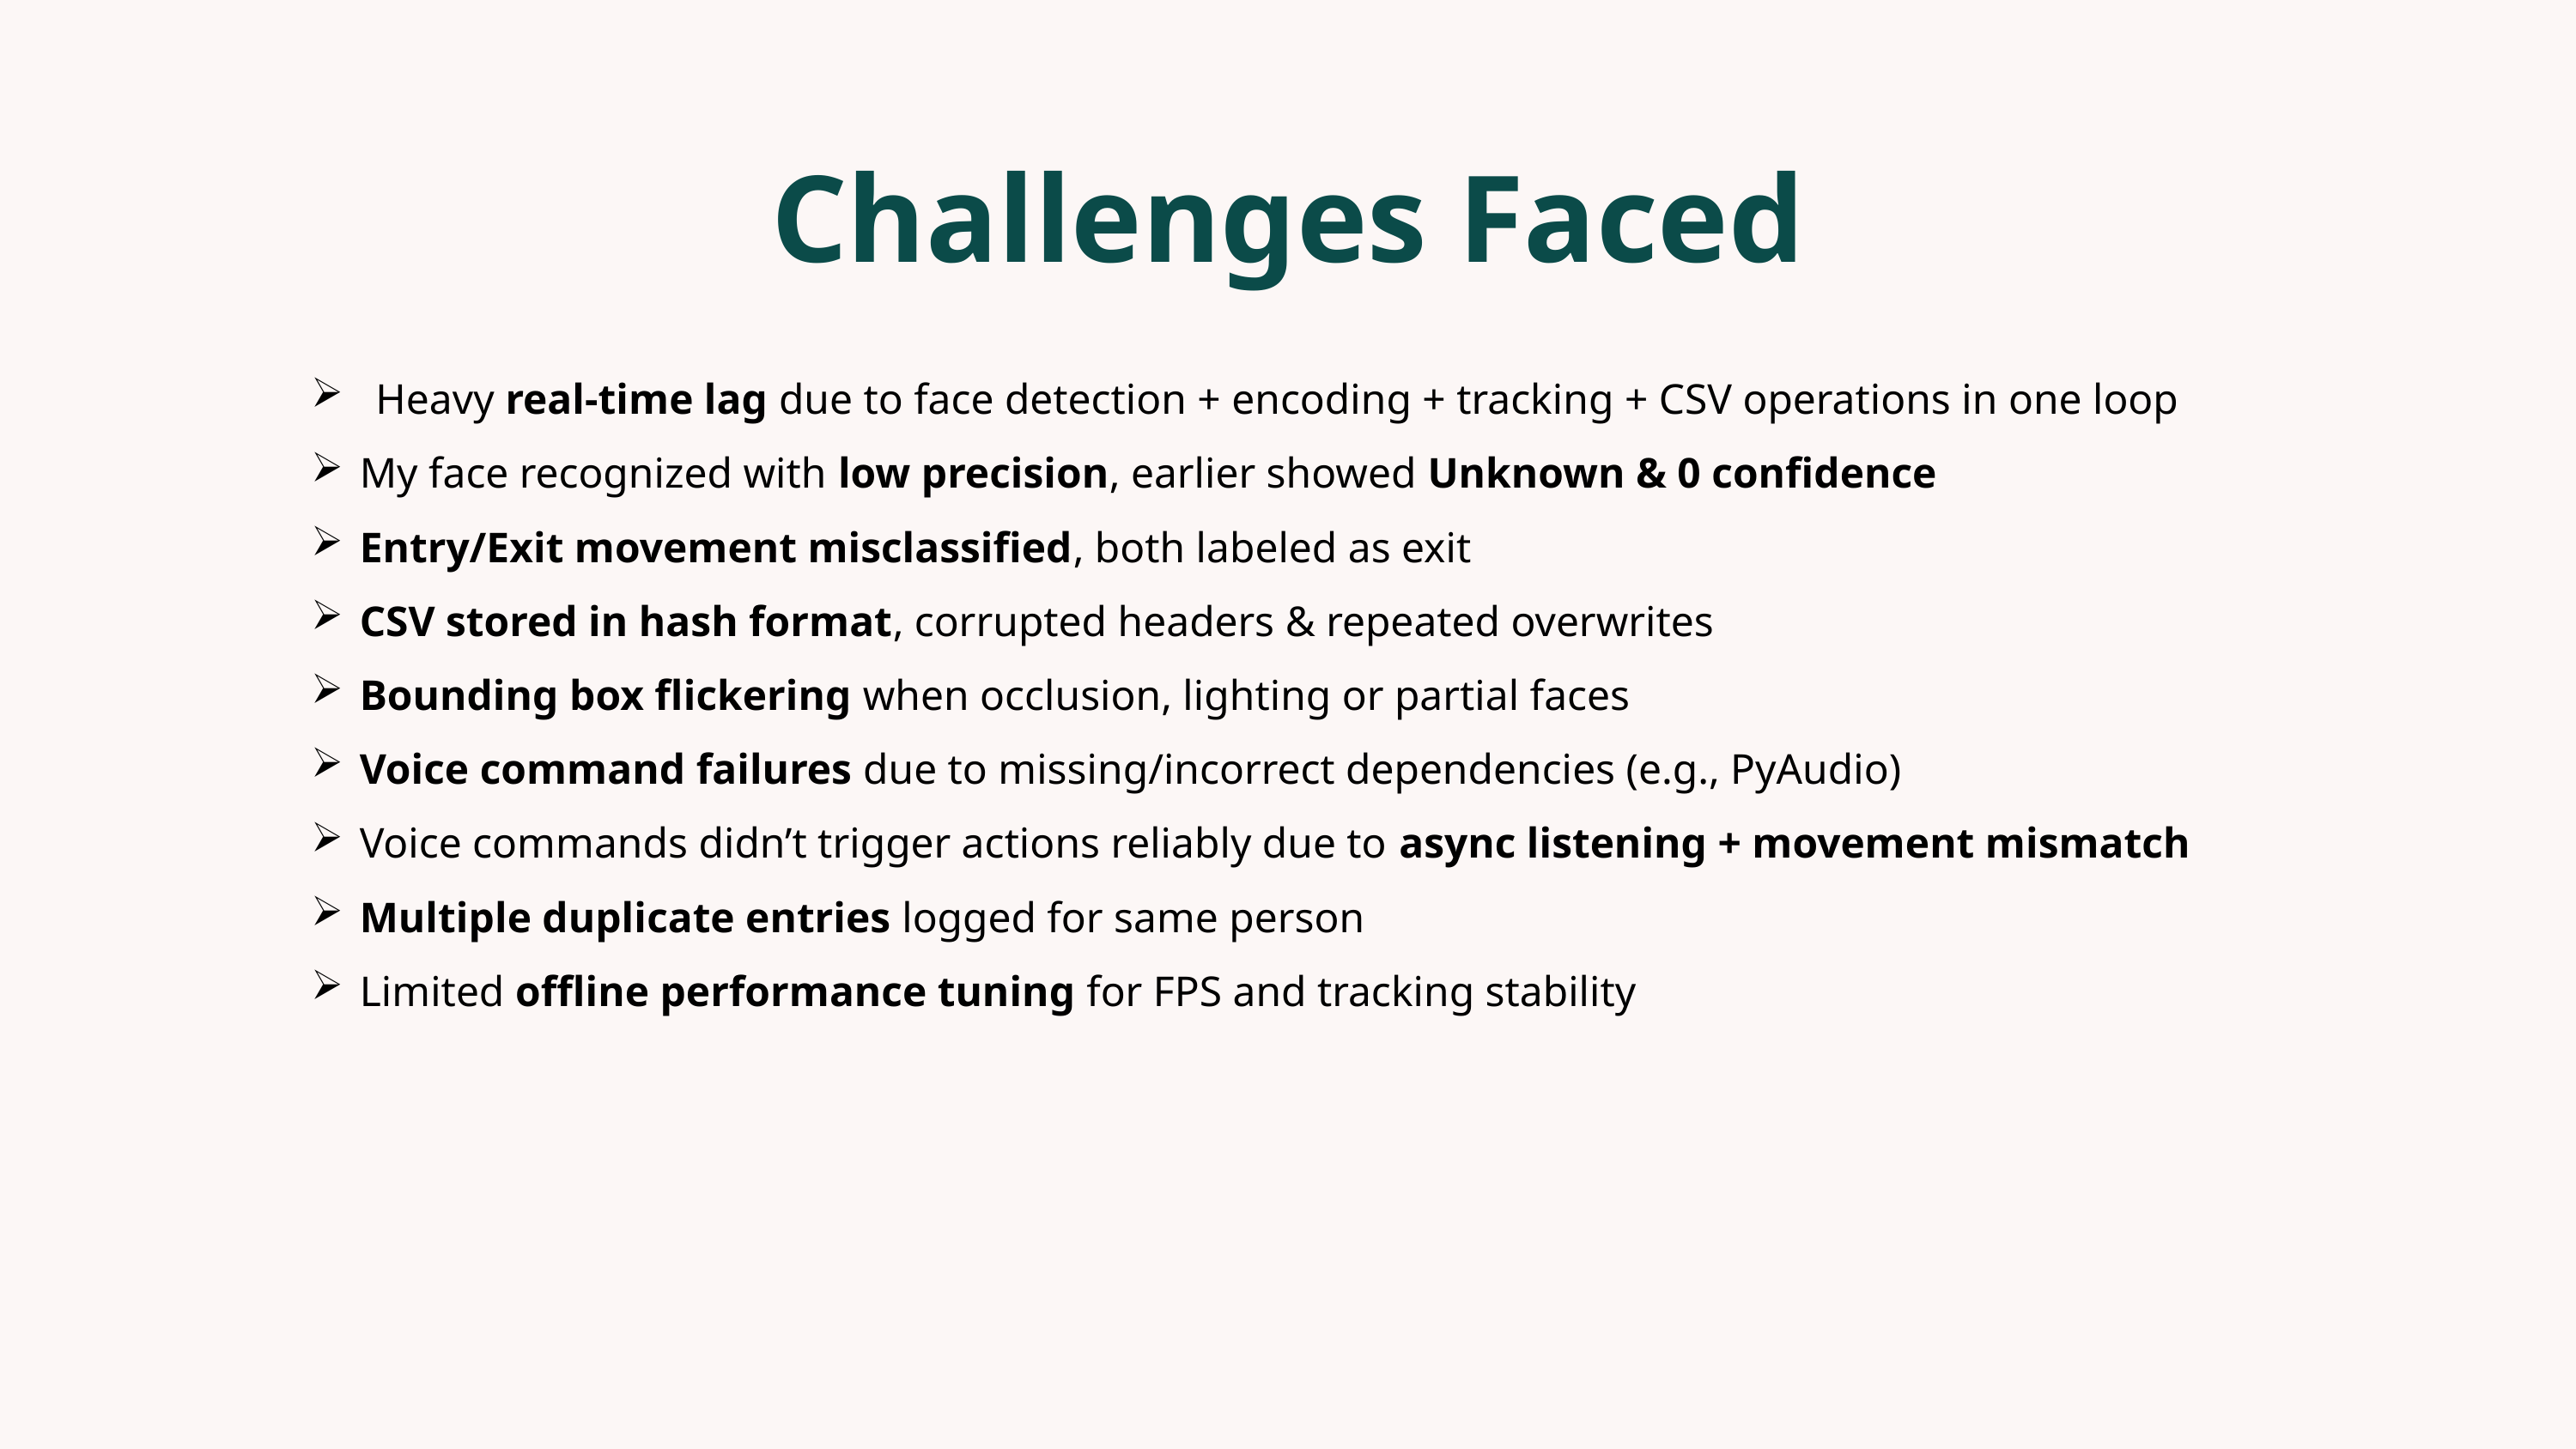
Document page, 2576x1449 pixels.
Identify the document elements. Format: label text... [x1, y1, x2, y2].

text_box Challenges Faced [100, 132, 2476, 287]
text_box Heavy real-time lag due to face detection + encoding + tracking + CSV operations in one loop My face recognized with low precision, earlier showed Unknown & 0 confidence Entry/Exit movement misclassified, both labeled as exit CSV stored in hash format, corrupted headers & repeated overwrites Bounding box flickering when occlusion, lighting or partial faces Voice command failures due to missing/incorrect dependencies (e.g., PyAudio) Voice commands didn’t trigger actions reliably due to async listening + movement mismatch Multiple duplicate entries logged for same person Limited offline performance tuning for FPS and tracking stability [311, 349, 2265, 1015]
